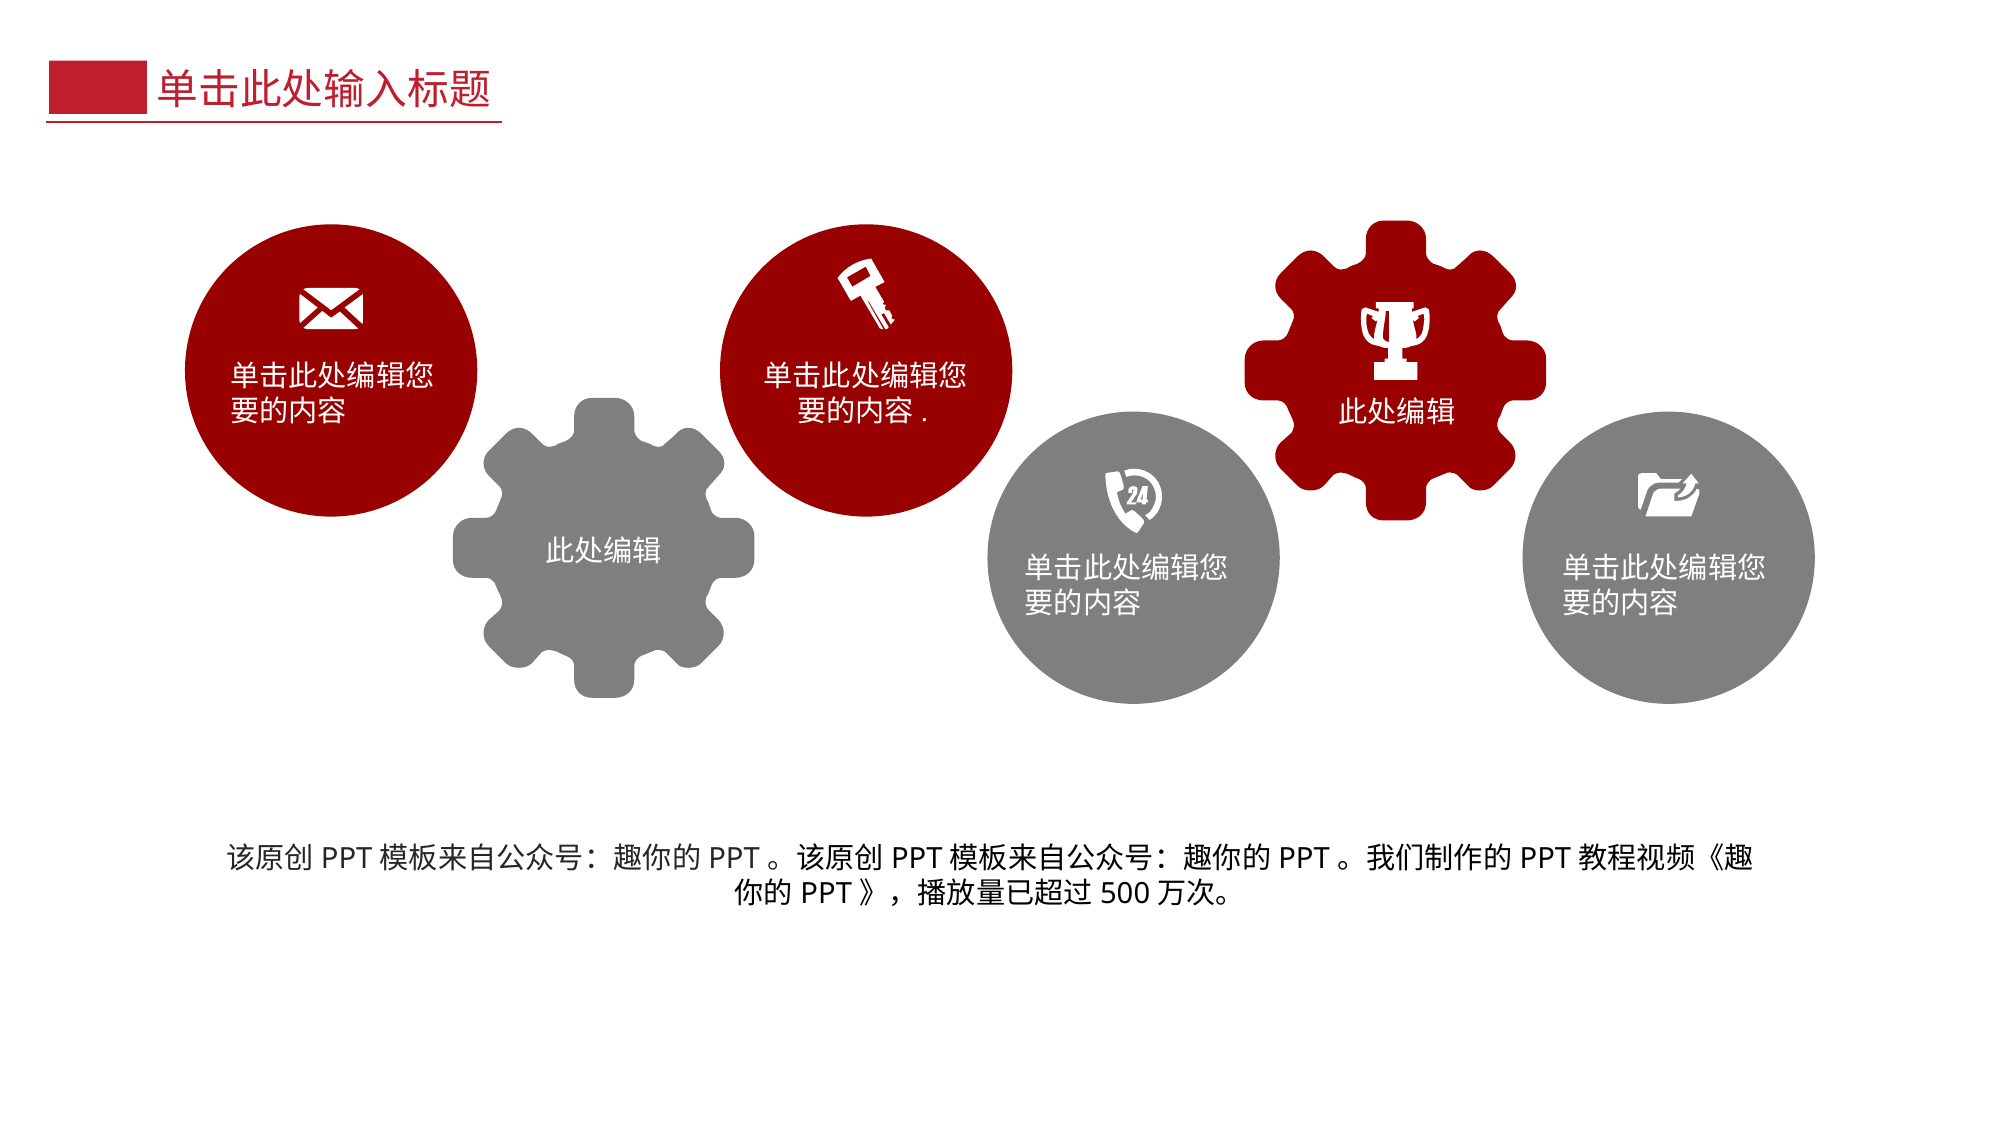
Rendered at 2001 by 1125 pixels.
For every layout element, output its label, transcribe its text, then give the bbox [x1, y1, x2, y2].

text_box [184, 220, 1815, 918]
text_box [48, 60, 141, 115]
text_box 单击此处输入标题 [141, 55, 506, 120]
